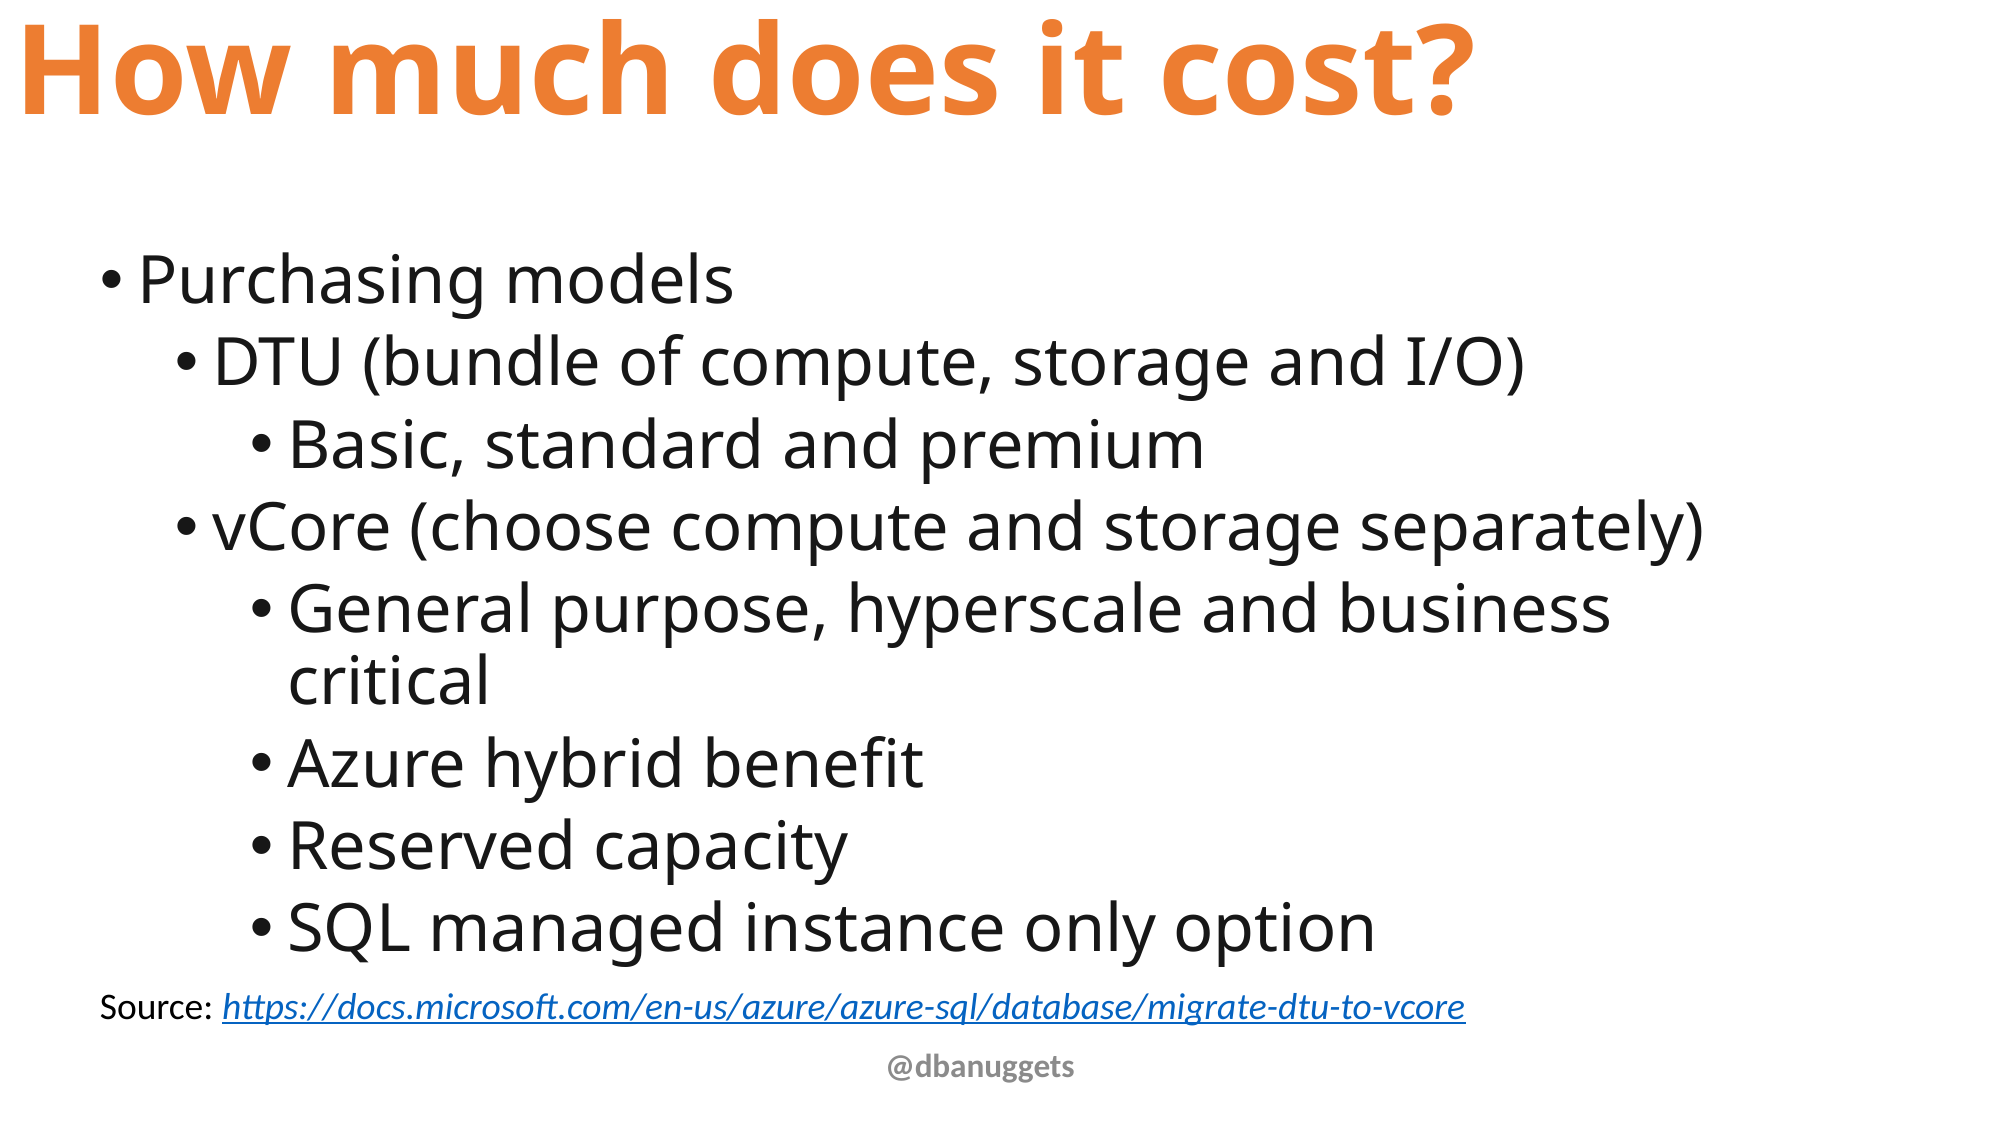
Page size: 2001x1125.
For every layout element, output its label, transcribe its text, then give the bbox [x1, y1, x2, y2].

footer @dbanuggets [642, 1034, 1318, 1095]
text_box Purchasing models DTU (bundle of compute, storage and I/O) Basic, standard and premium vCore (choose compute and storage separately) General purpose, hyperscale and business critical Azure hybrid benefit Reserved capacity SQL managed instance only option Source: https://docs.microsoft.com/en-us/azure/azure-sql/database/migrate-dtu-to-vcore [84, 238, 1803, 822]
text_box How much does it cost? [0, 0, 2000, 147]
